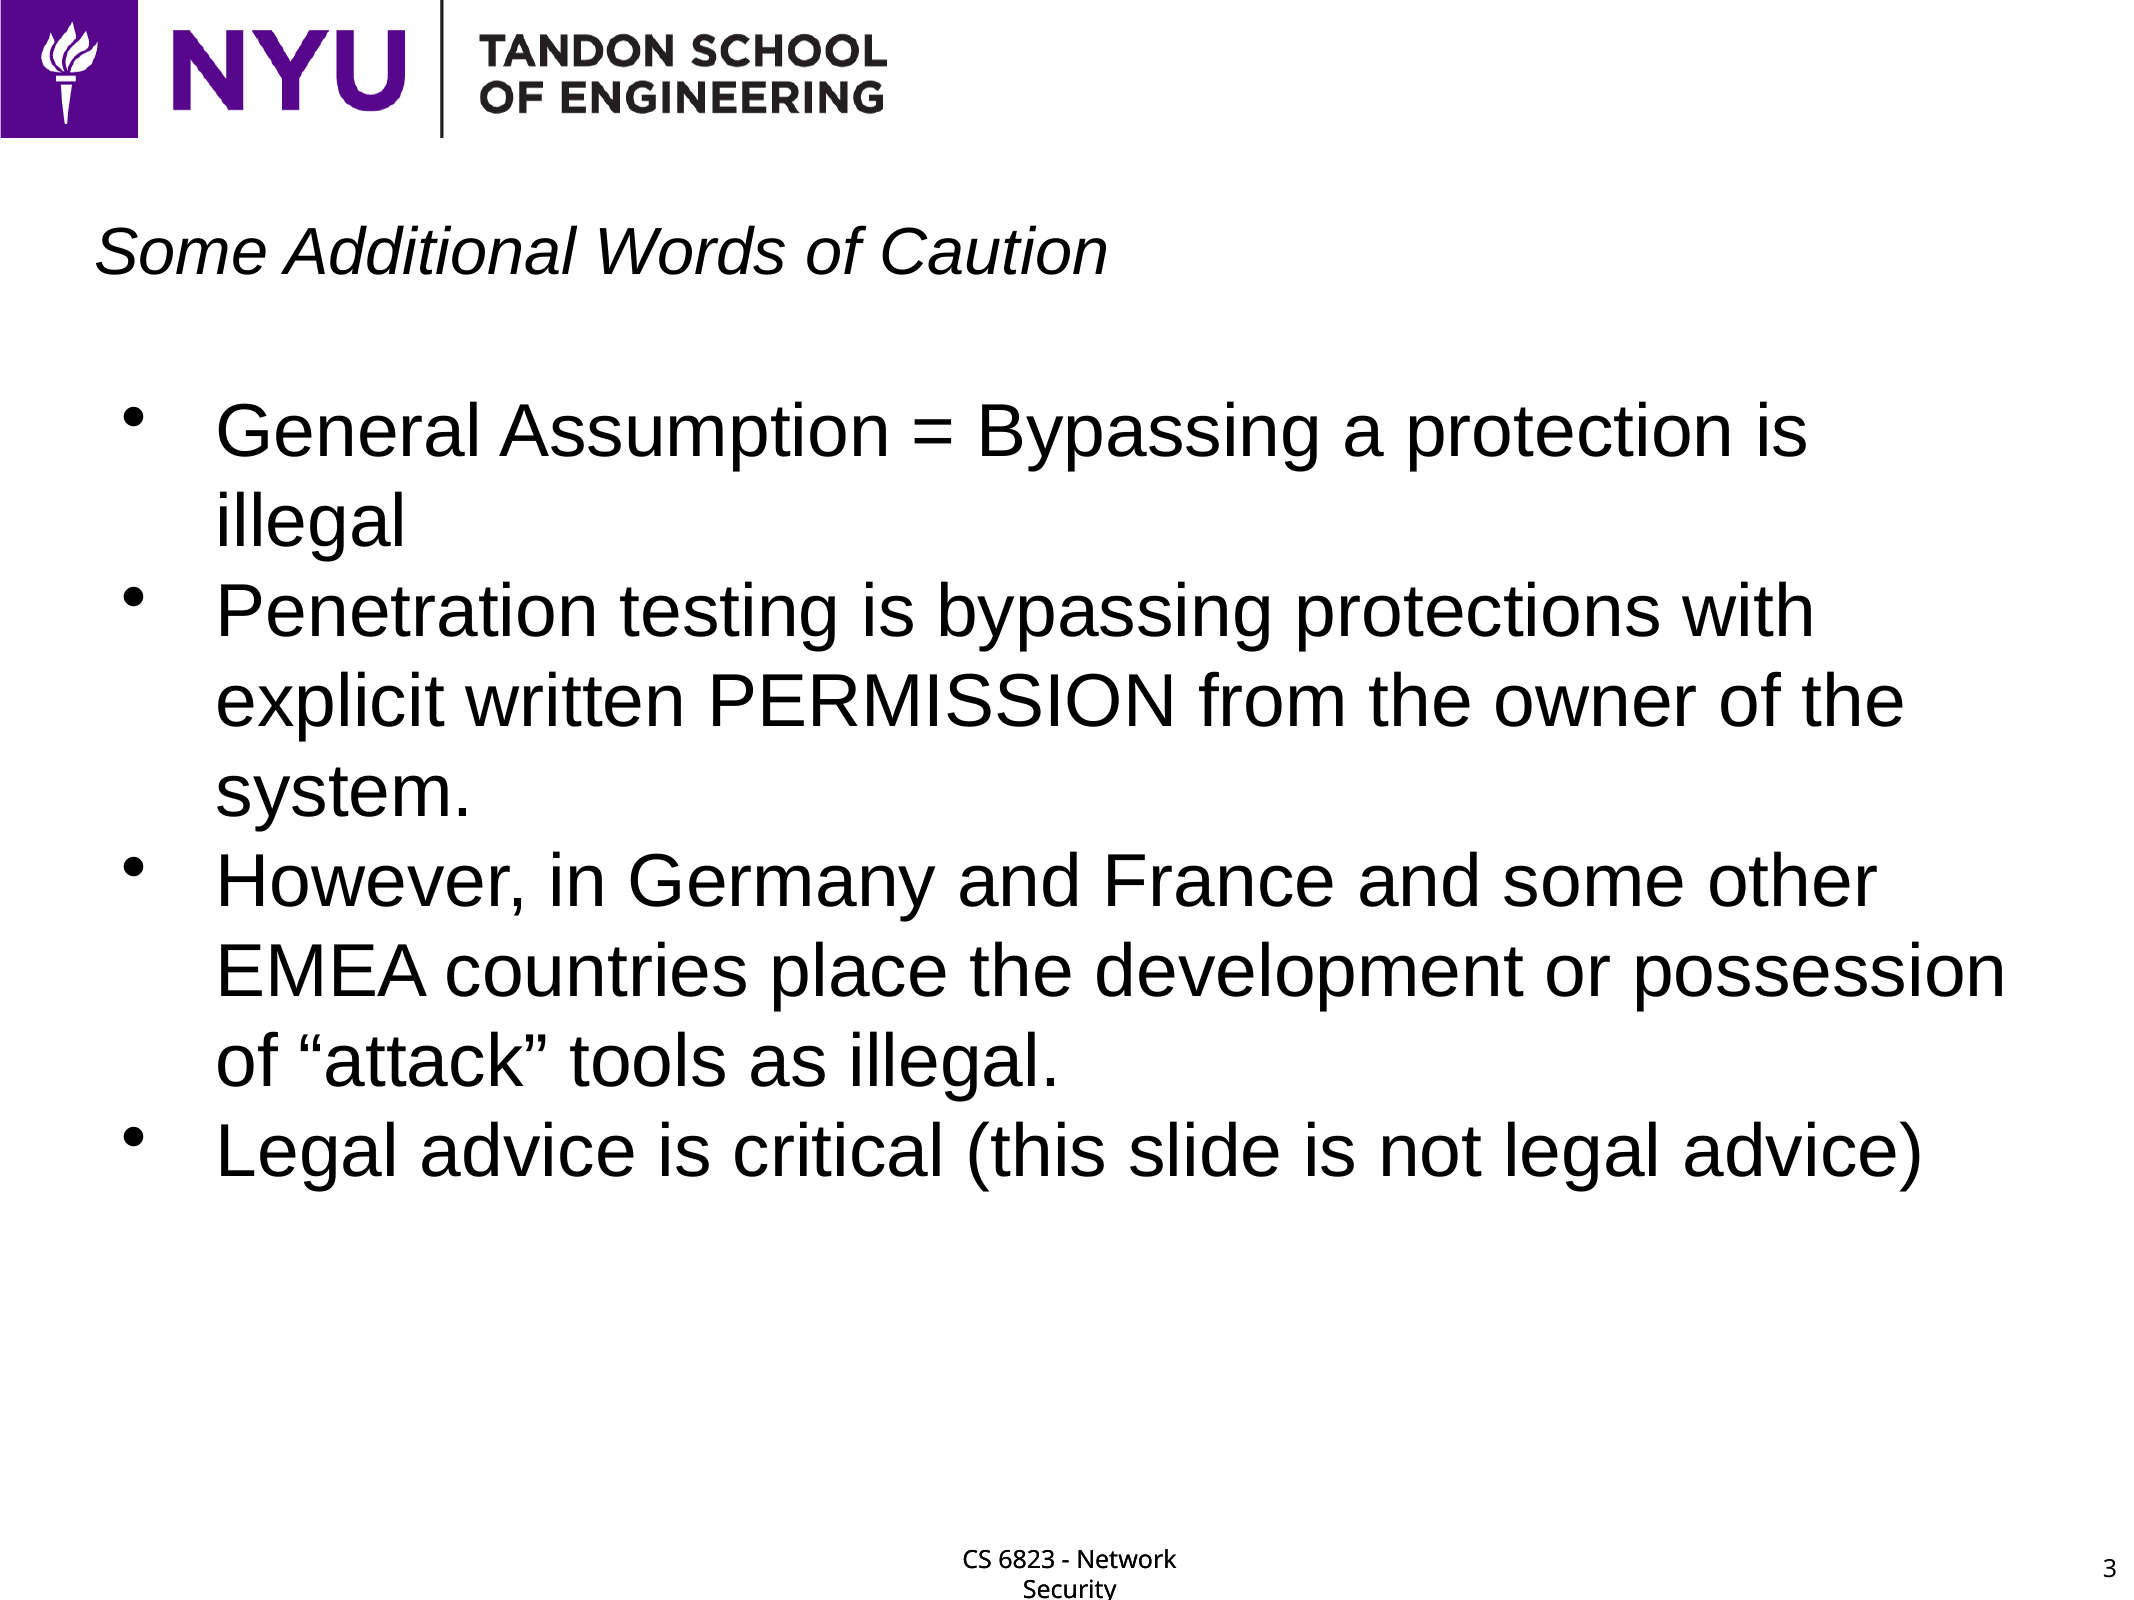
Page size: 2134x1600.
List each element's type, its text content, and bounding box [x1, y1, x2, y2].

text_box CS 6823 - Network Security [912, 1559, 1228, 1589]
title Some Additional Words of Caution [79, 200, 1999, 311]
text_box 3 [2042, 1552, 2134, 1586]
list General Assumption = Bypassing a protection is illegal Penetration testing is bypassing protections with explicit written PERMISSION from the owner of the system. However, in Germany and France and some other EMEA countries place the development or possession of “attack” tools as illegal. Legal advice is critical (this slide is not legal advice) [106, 373, 2027, 1430]
picture [0, 0, 887, 138]
